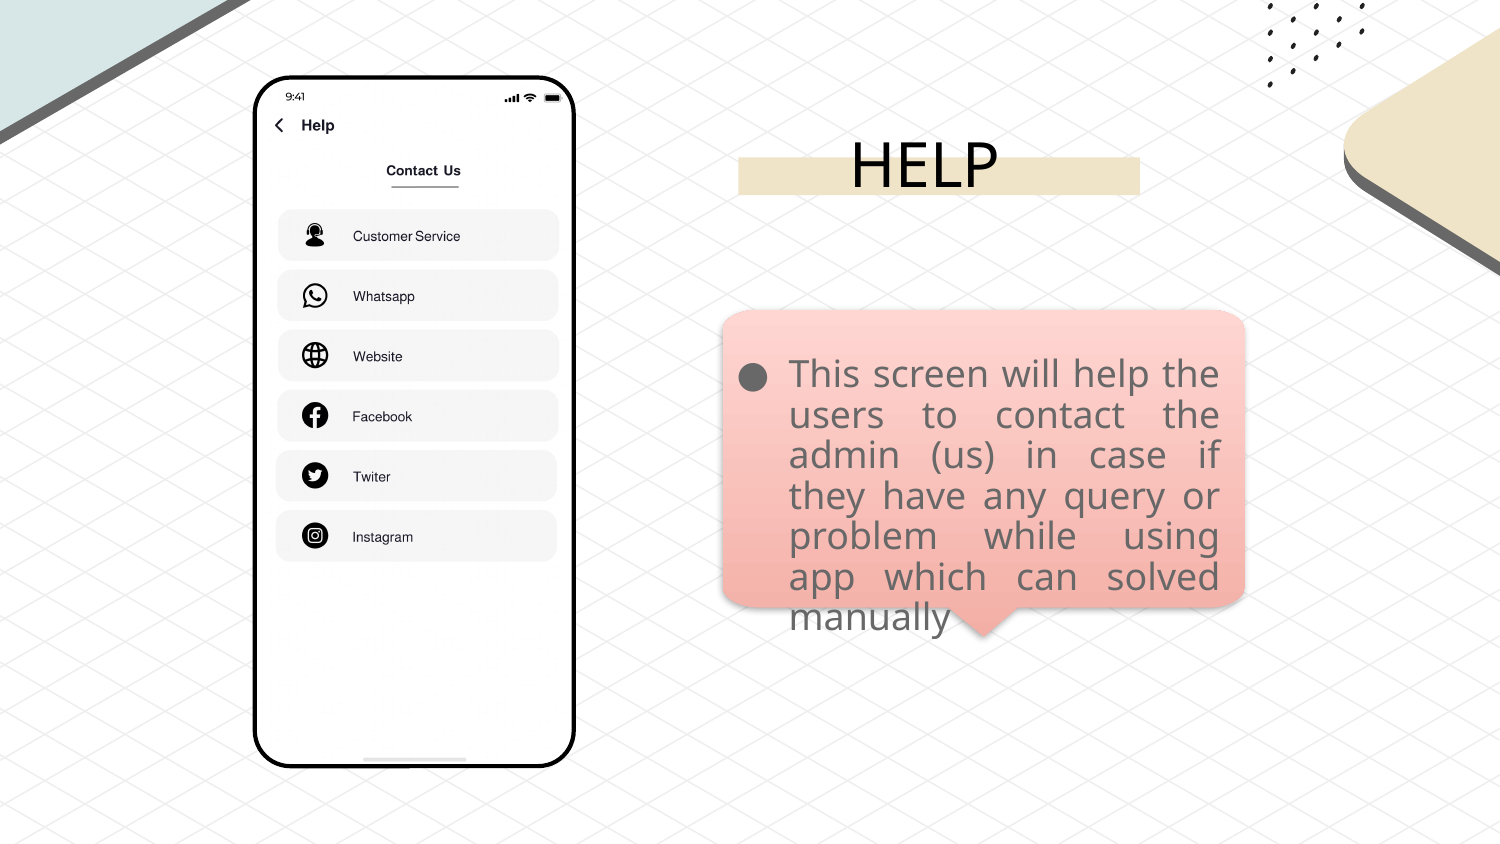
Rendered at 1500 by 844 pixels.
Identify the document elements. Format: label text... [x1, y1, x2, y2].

text_box [732, 601, 1235, 637]
text_box [1236, 317, 1246, 601]
picture [254, 77, 574, 767]
title HELP [578, 115, 1500, 210]
list This screen will help the users to contact the admin (us) in case if they have any query or problem while using app which can solved manually [698, 295, 1236, 601]
